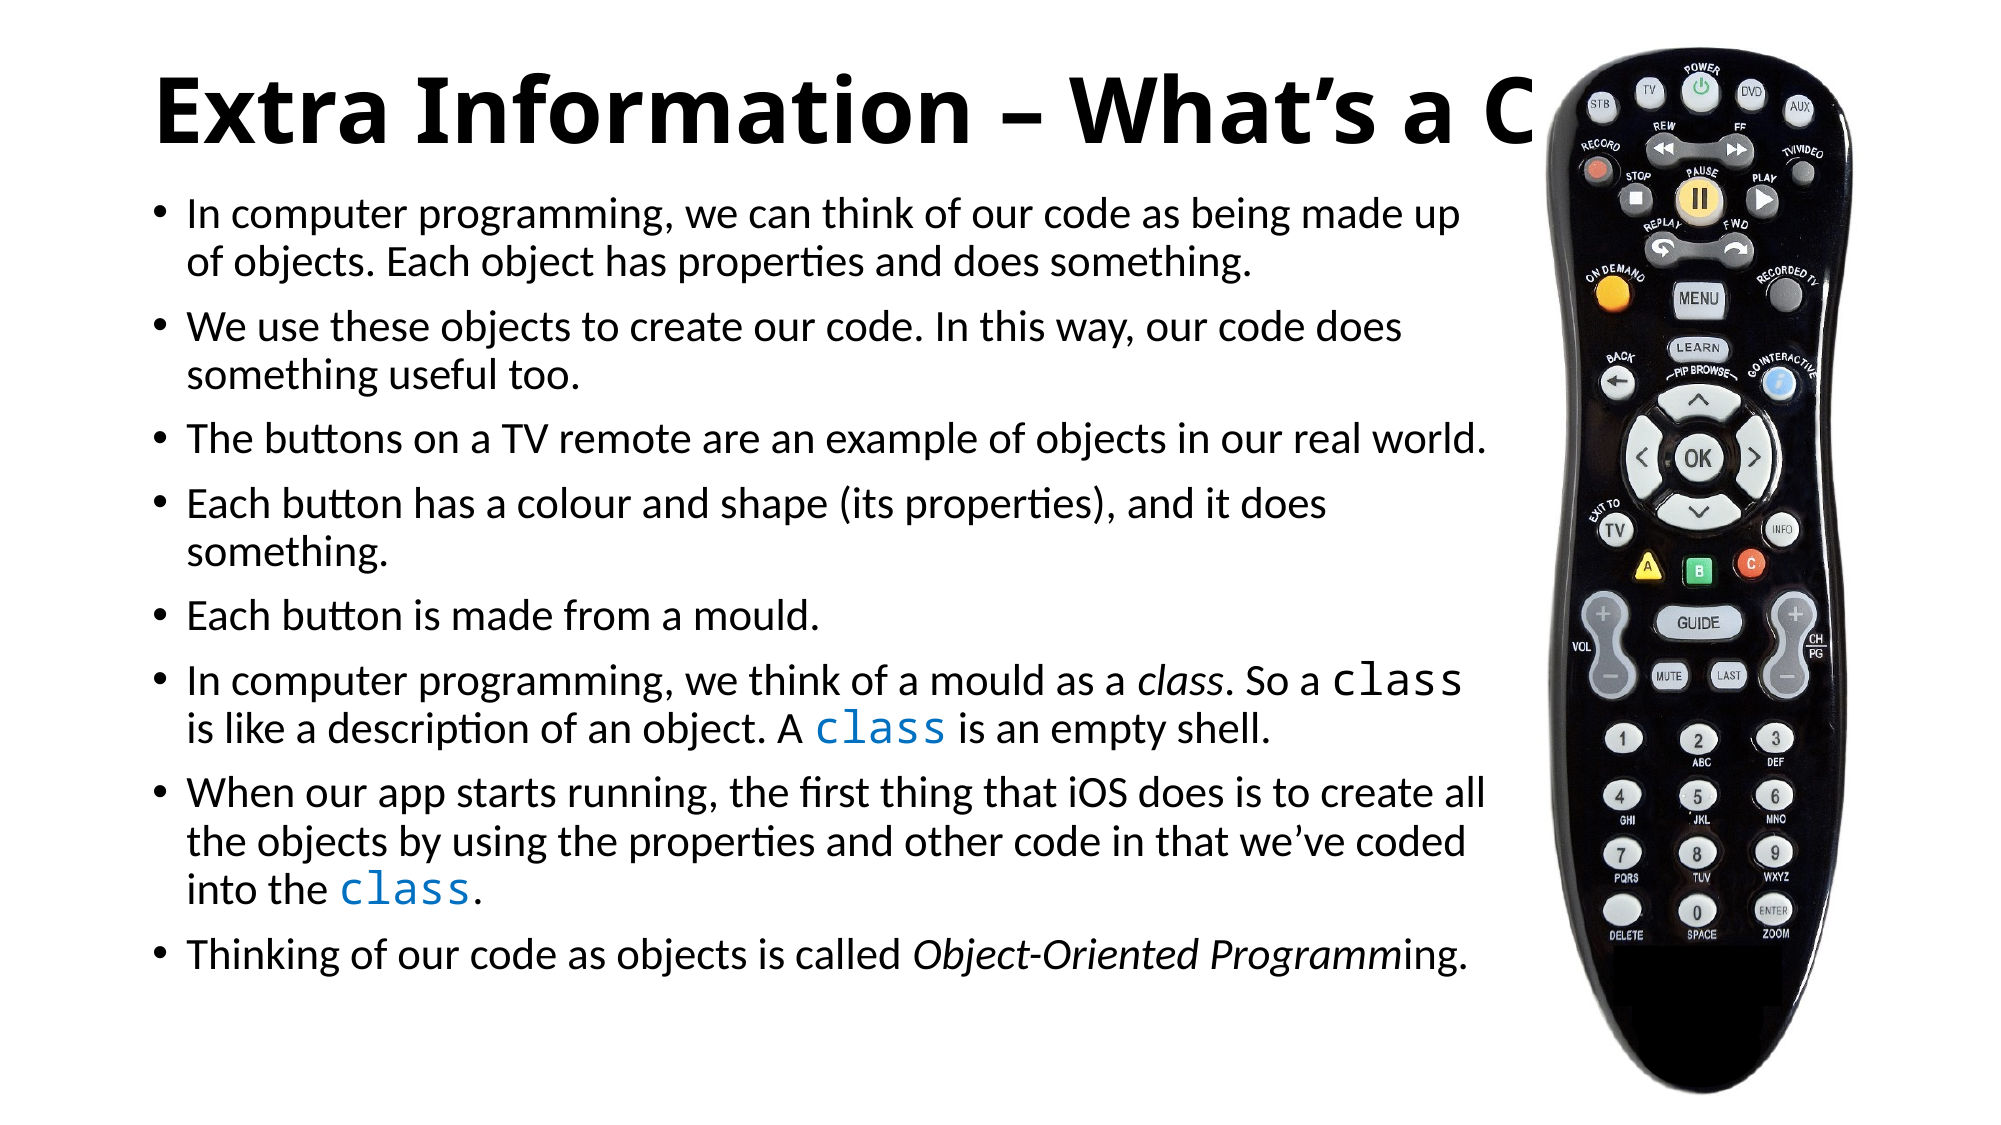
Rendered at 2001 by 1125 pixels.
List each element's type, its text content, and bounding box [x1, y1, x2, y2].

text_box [1532, 34, 1867, 1104]
title Extra Information – What’s a Class? [137, 5, 1863, 223]
list In computer programming, we can think of our code as being made up of objects. Each object has properties and does something. We use these objects to create our code. In this way, our code does something useful too. The buttons on a TV remote are an example of objects in our real world. Each button has a colour and shape (its properties), and it does something. Each button is made from a mould. In computer programming, we think of a mould as a class. So a class is like a description of an object. A class is an empty shell. When our app starts running, the first thing that iOS does is to create all the objects by using the properties and other code in that we’ve coded into the class. Thinking of our code as objects is called Object-Oriented Programming. [137, 182, 1511, 1120]
